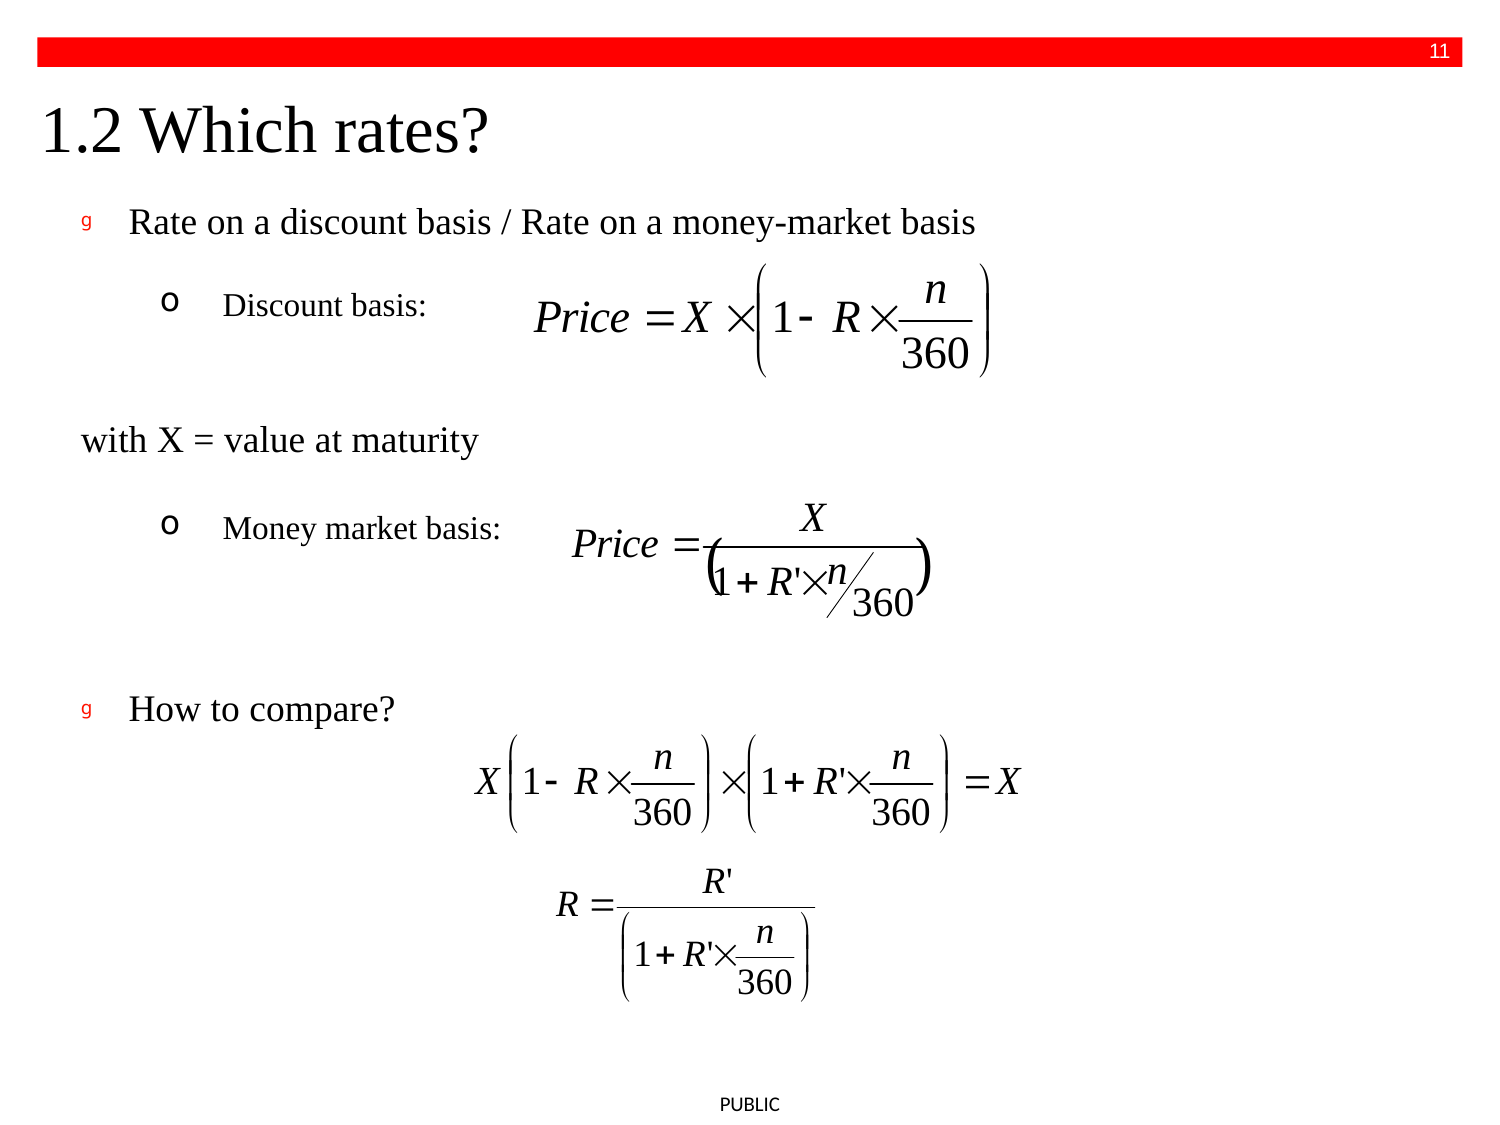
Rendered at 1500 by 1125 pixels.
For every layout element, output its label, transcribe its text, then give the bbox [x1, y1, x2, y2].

text_box 1.2 Which rates? [25, 78, 1500, 173]
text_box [525, 255, 1004, 387]
text_box Rate on a discount basis / Rate on a money-market basis Discount basis: with X = value at maturity Money market basis: How to compare? [65, 196, 1500, 1047]
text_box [564, 491, 933, 628]
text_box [548, 857, 822, 1010]
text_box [466, 727, 1034, 841]
footer [512, 1042, 988, 1103]
